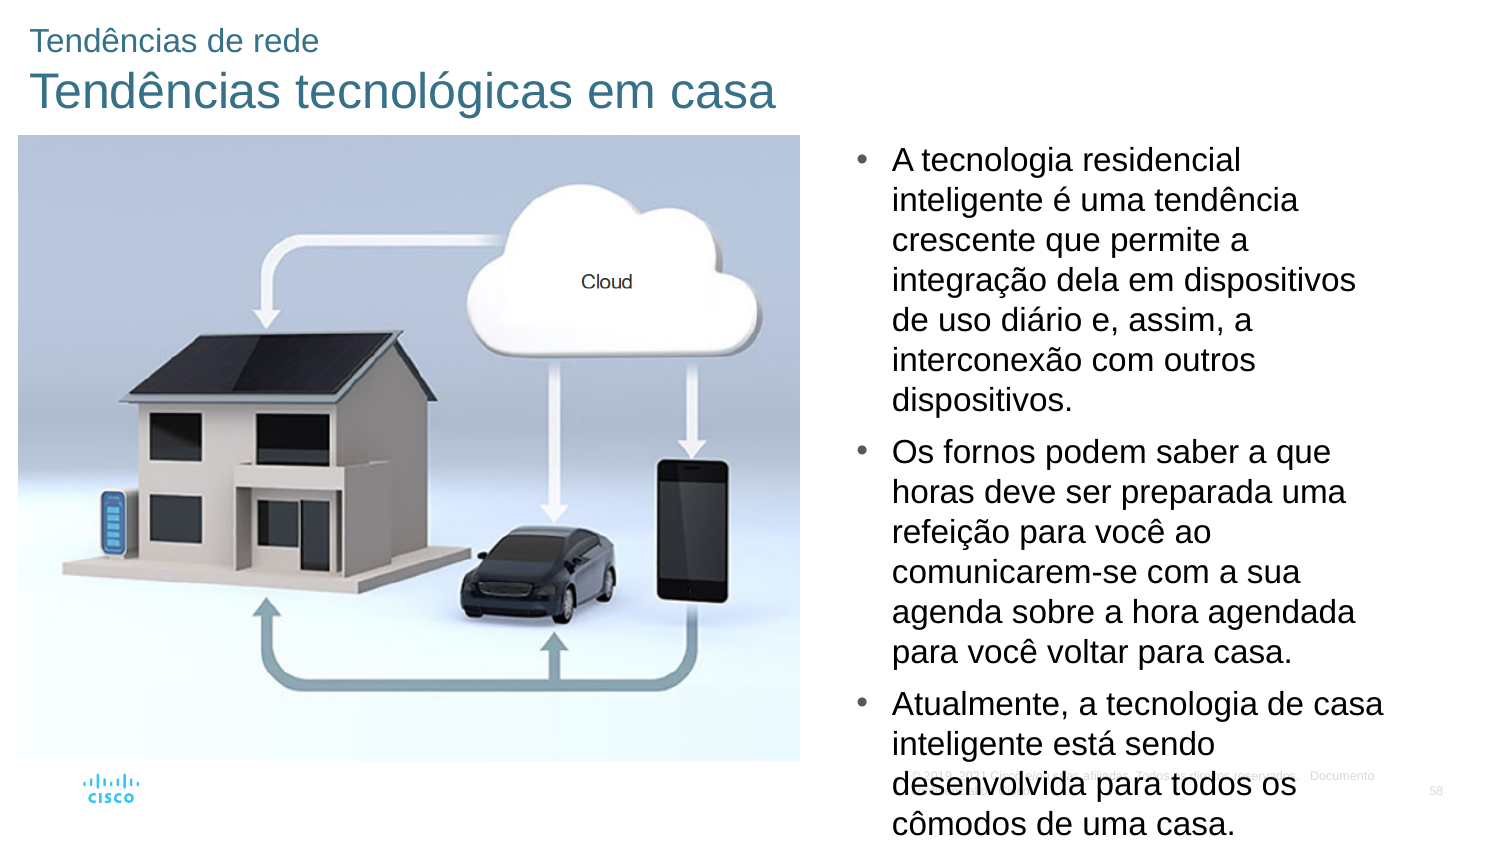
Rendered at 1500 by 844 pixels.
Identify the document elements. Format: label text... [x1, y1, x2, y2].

title Tendências de rede Tendências tecnológicas em casa [14, 6, 1500, 131]
picture [14, 130, 802, 764]
list A tecnologia residencial inteligente é uma tendência crescente que permite a integração dela em dispositivos de uso diário e, assim, a interconexão com outros dispositivos. Os fornos podem saber a que horas deve ser preparada uma refeição para você ao comunicarem-se com a sua agenda sobre a hora agendada para você voltar para casa. Atualmente, a tecnologia de casa inteligente está sendo desenvolvida para todos os cômodos de uma casa. [818, 131, 1429, 663]
